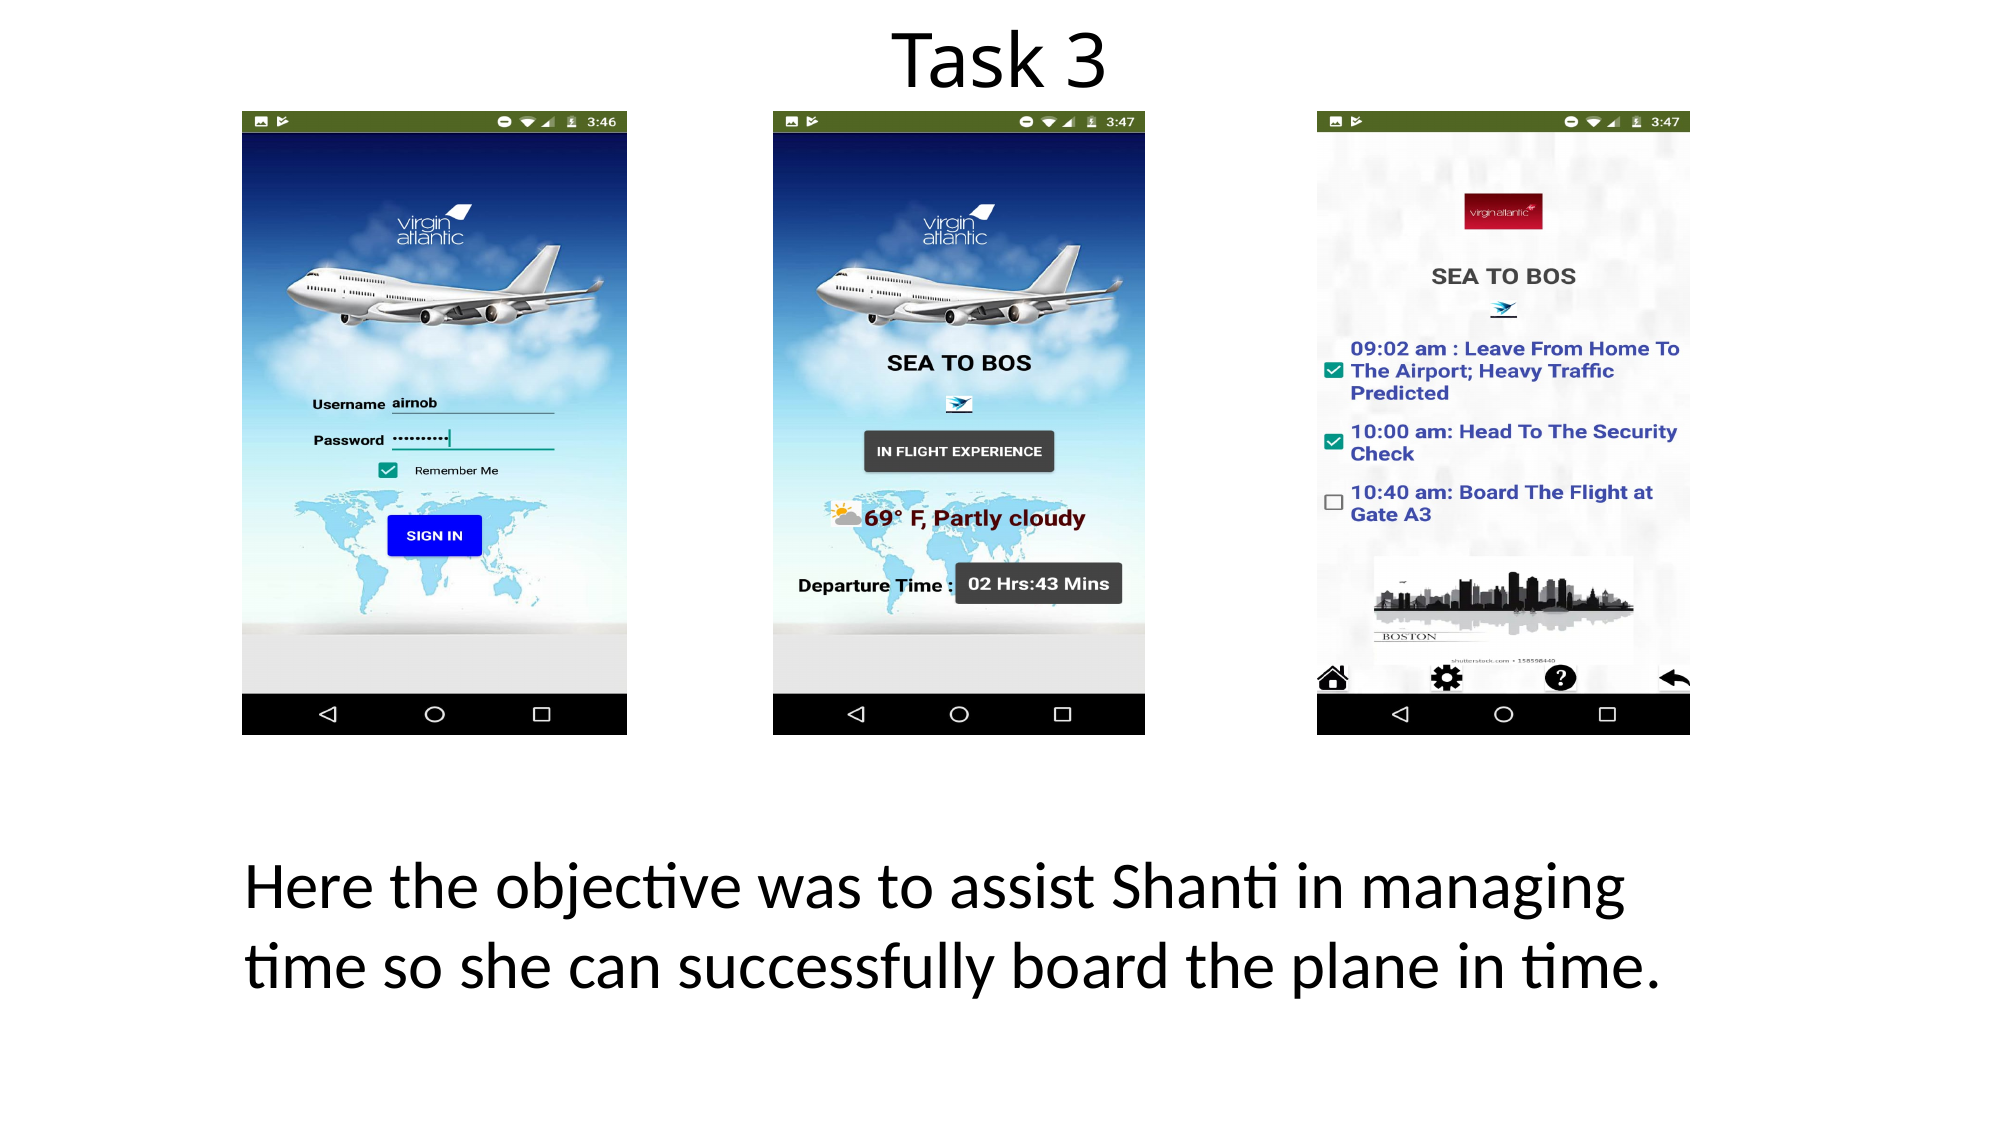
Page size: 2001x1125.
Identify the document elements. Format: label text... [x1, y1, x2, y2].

title Task 3 [137, 14, 1863, 112]
picture [1317, 111, 1690, 735]
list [242, 111, 627, 735]
picture [773, 111, 1145, 735]
text_box Here the objective was to assist Shanti in managing time so she can successfully board the plane in time. [229, 834, 1688, 1009]
